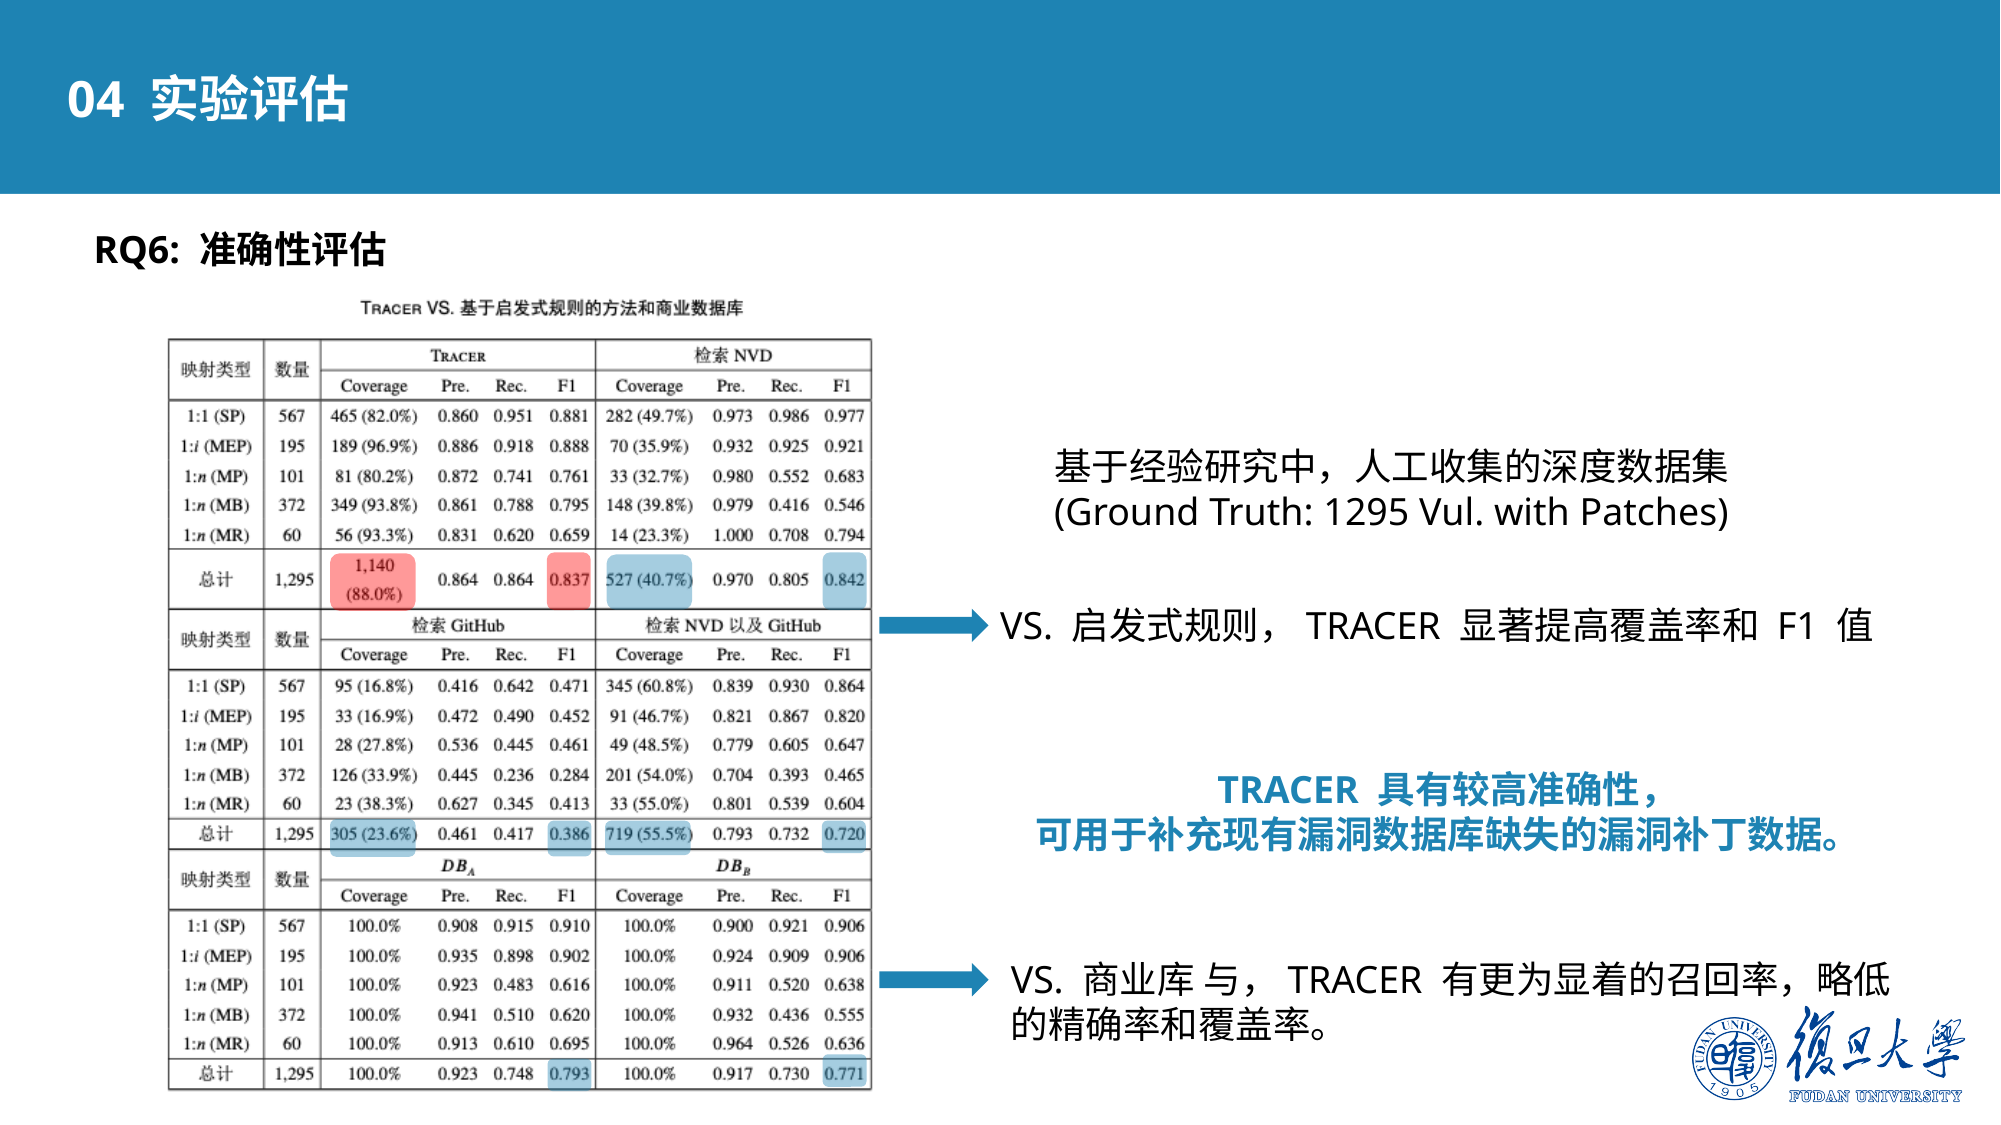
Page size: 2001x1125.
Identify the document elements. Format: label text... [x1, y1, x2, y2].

text_box [881, 606, 991, 645]
picture [161, 287, 881, 1100]
picture [1709, 974, 1734, 991]
text_box RQ6: 准确性评估 [78, 216, 1361, 288]
picture [1831, 974, 1840, 981]
picture [1837, 985, 1847, 992]
text_box [881, 960, 991, 999]
picture [1717, 974, 1726, 983]
text_box VS. 启发式规则，TRACER 显著提高覆盖率和 F1 值 [938, 595, 1918, 655]
list 04 实验评估 [52, 41, 1942, 162]
picture [1676, 983, 1694, 992]
picture [1837, 978, 1847, 982]
text_box 基于经验研究中，人工收集的深度数据集 (Ground Truth: 1295 Vul. with Patches) [1039, 435, 1817, 540]
picture [1667, 974, 1990, 1125]
text_box TRACER 具有较高准确性， 可用于补充现有漏洞数据库缺失的漏洞补丁数据。 [949, 759, 1947, 864]
